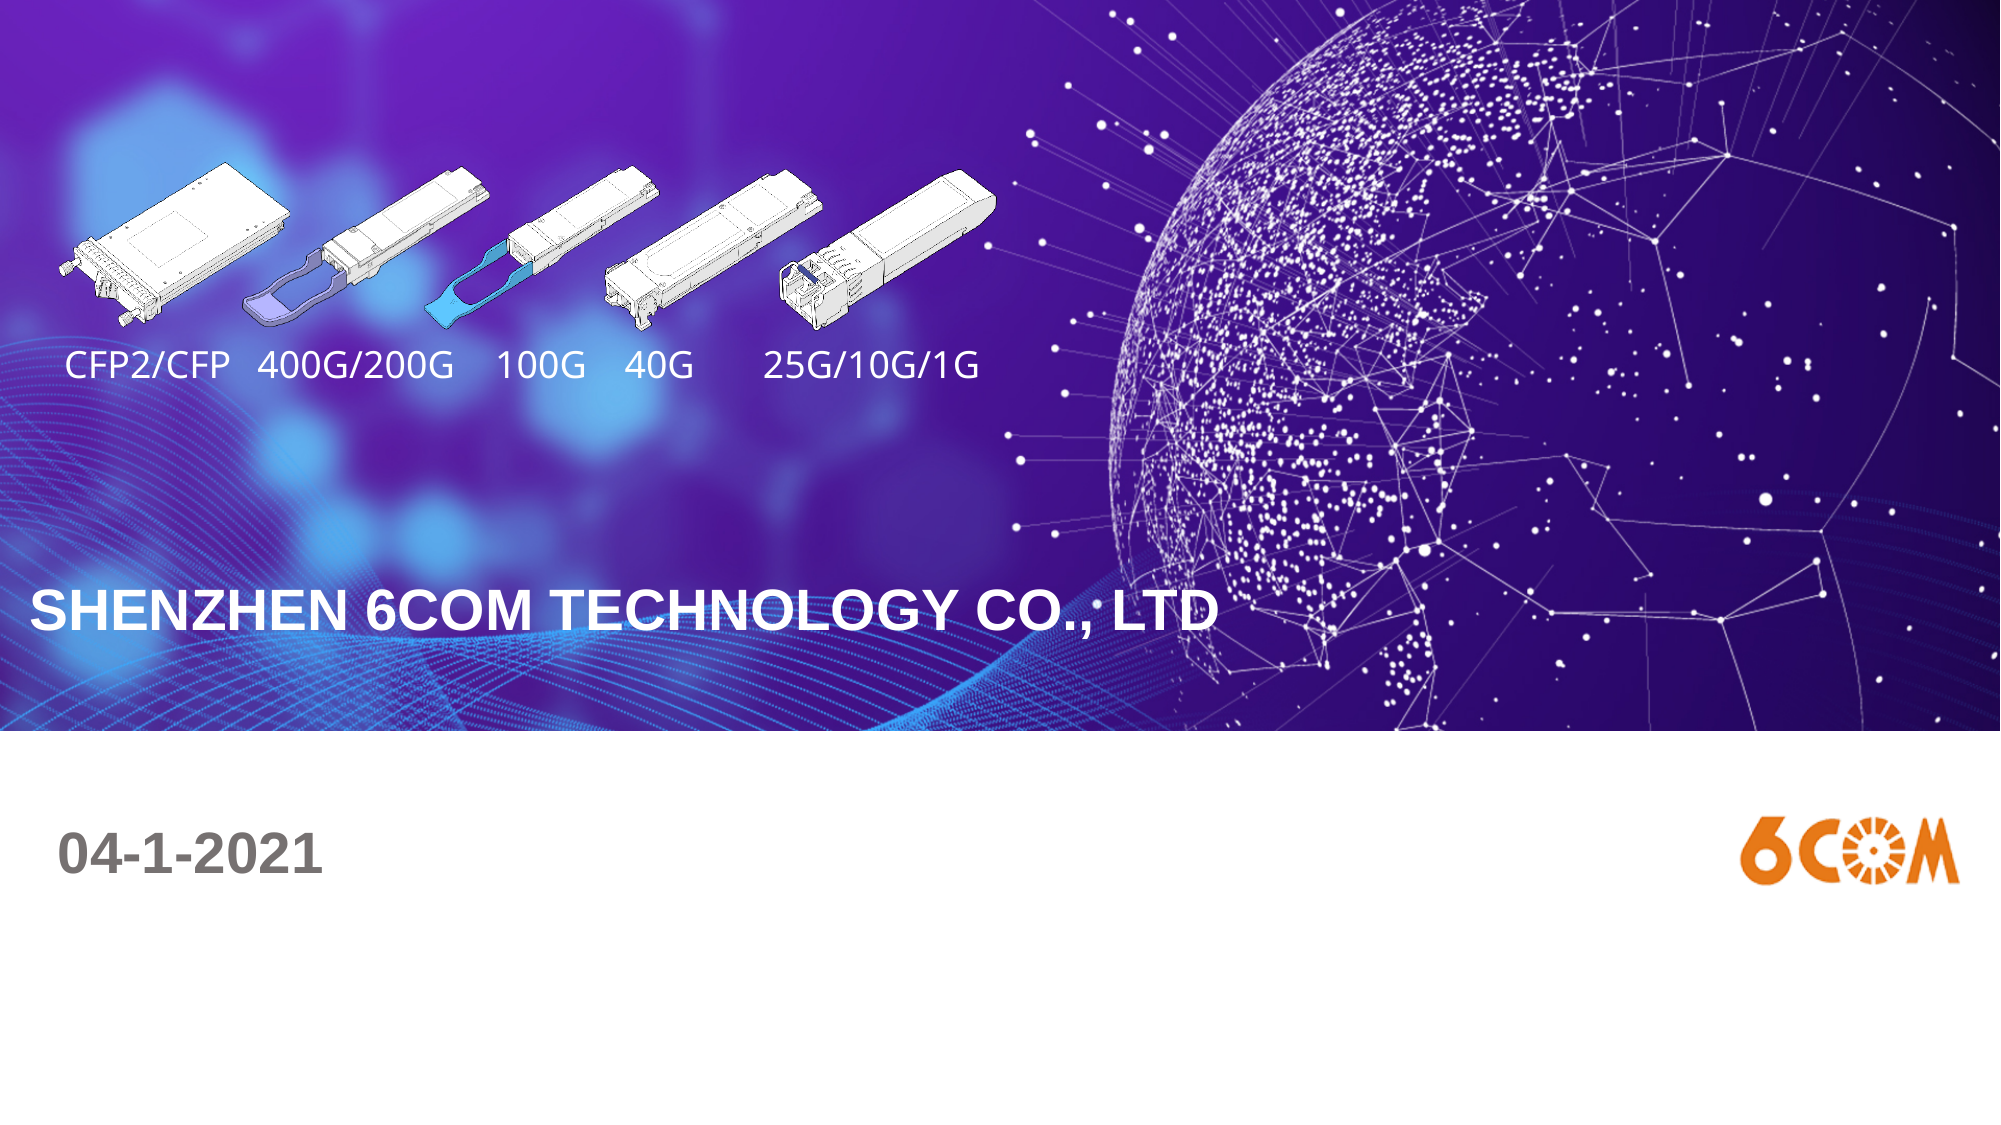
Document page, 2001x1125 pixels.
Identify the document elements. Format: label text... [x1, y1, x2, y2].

text_box 400G/200G [242, 333, 470, 394]
text_box CFP2/CFP [49, 333, 242, 394]
text_box 100G [480, 333, 602, 394]
text_box 25G/10G/1G [748, 333, 995, 394]
text_box 40G [609, 333, 710, 394]
picture [0, 0, 2000, 982]
text_box SHENZHEN 6COM TECHNOLOGY CO., LTD [0, 503, 1250, 721]
text_box 04-1-2021 [42, 808, 339, 893]
